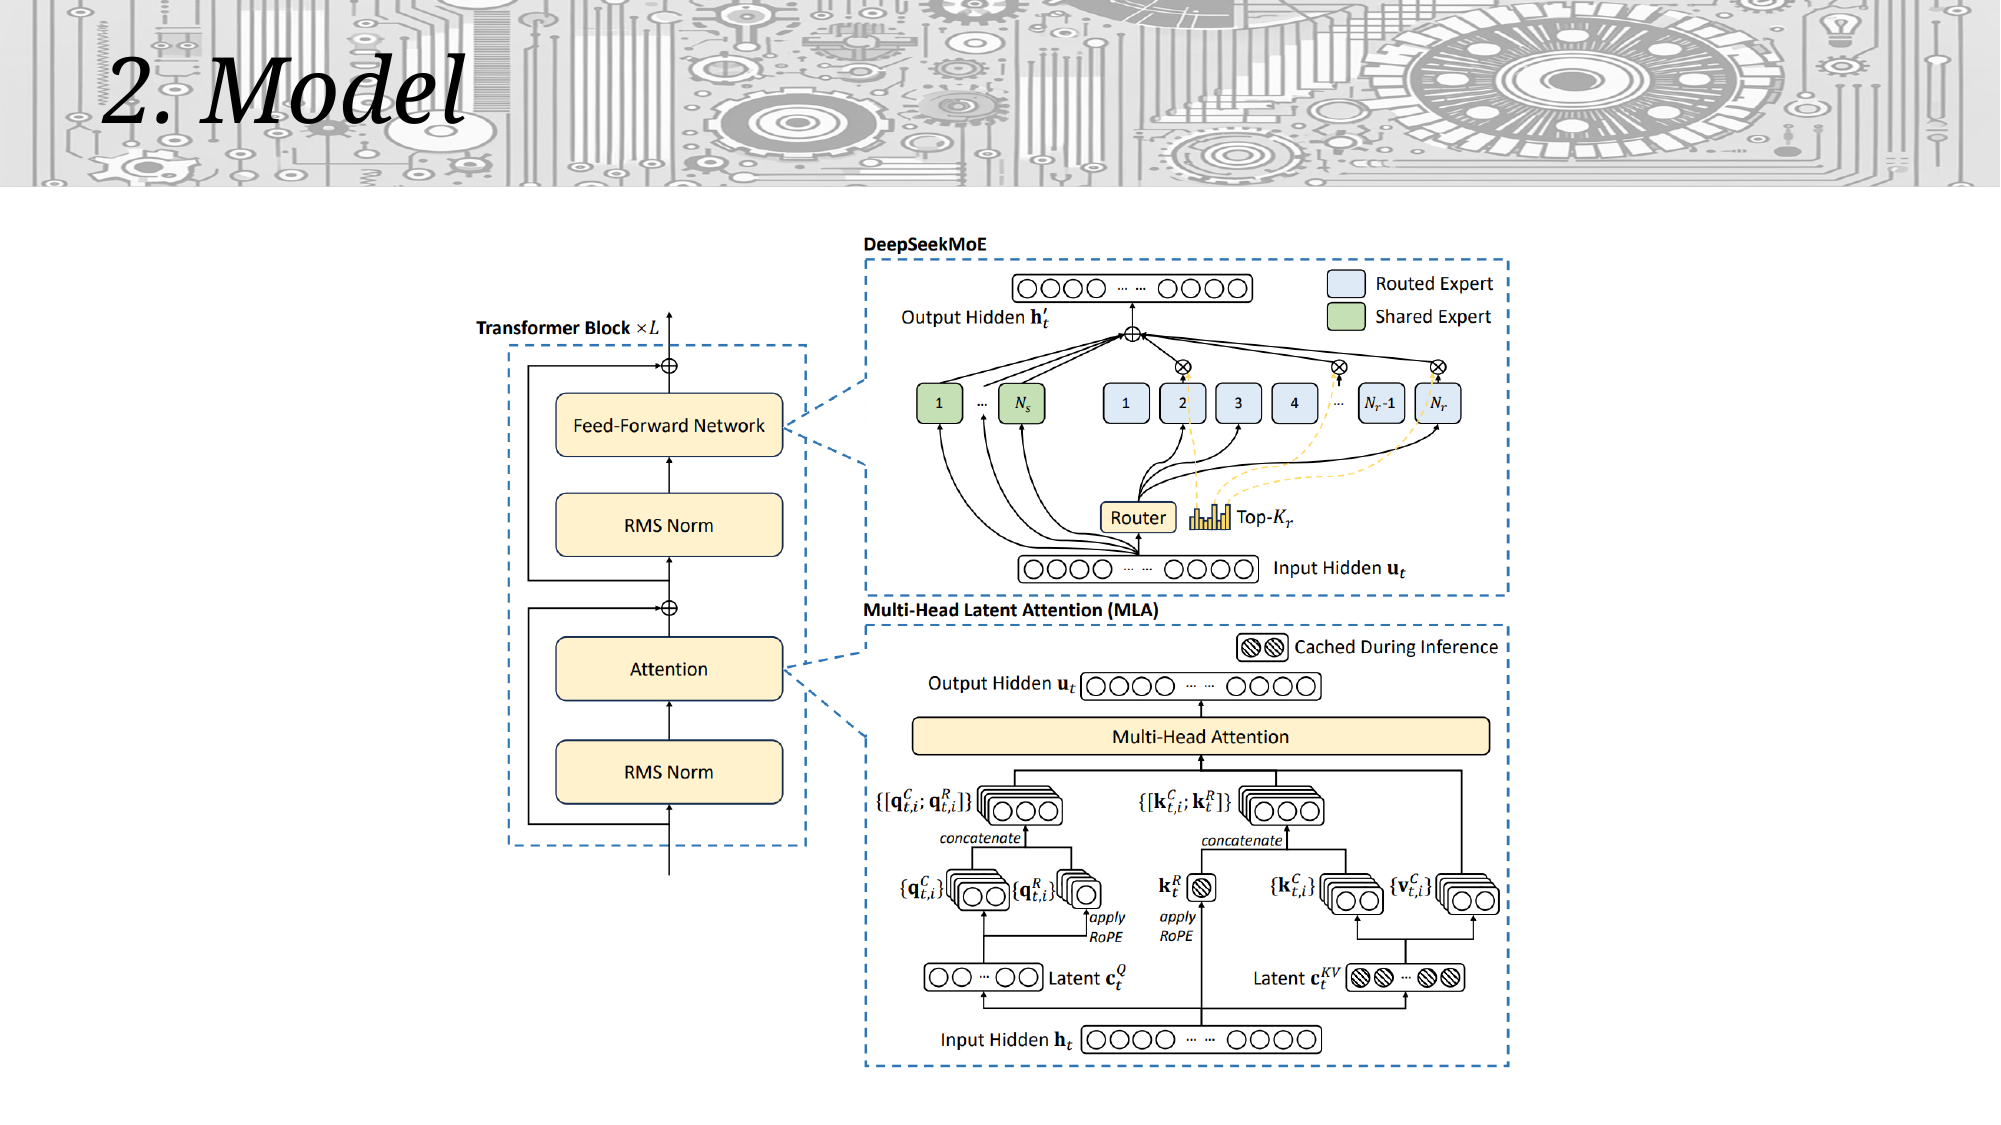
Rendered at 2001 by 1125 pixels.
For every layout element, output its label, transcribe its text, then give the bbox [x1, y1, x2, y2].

picture [470, 224, 1530, 1091]
text_box [1814, 0, 2000, 188]
text_box [0, 0, 88, 188]
text_box 2. Model [88, 0, 1814, 188]
